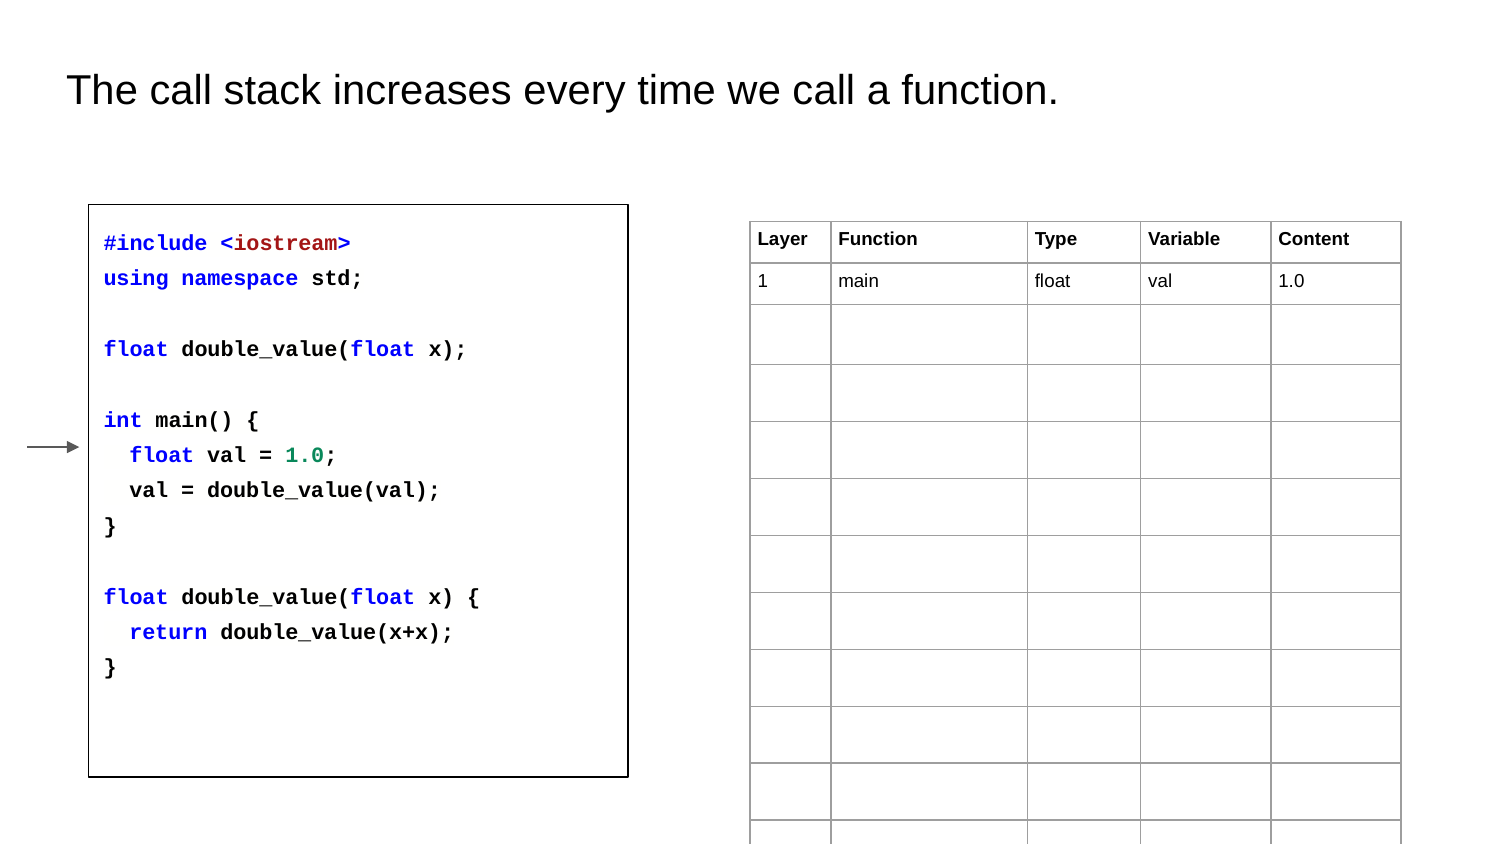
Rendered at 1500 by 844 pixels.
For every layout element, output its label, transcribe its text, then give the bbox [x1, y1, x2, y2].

table_cell [751, 764, 830, 819]
table_cell main [832, 264, 1027, 304]
table_cell [1028, 536, 1140, 592]
table_cell [1028, 707, 1140, 762]
table_cell [1028, 479, 1140, 535]
table_cell [1141, 593, 1270, 649]
table_cell [832, 821, 1027, 844]
table_cell [1028, 305, 1140, 364]
table_cell [1272, 821, 1400, 844]
table_cell [751, 707, 830, 762]
table_cell [832, 707, 1027, 762]
table_cell [751, 365, 830, 421]
table_cell [1272, 536, 1400, 592]
table_cell [1141, 764, 1270, 819]
table_cell [1272, 764, 1400, 819]
table_cell 1 [751, 264, 830, 304]
table_cell [1141, 707, 1270, 762]
table_cell [832, 536, 1027, 592]
table_cell [832, 479, 1027, 535]
table_cell val [1141, 264, 1270, 304]
table_cell [1272, 422, 1400, 478]
table_cell 1.0 [1272, 264, 1400, 304]
table_cell [1028, 821, 1140, 844]
table_cell [751, 821, 830, 844]
title The call stack increases every time we call a function. [51, 48, 1449, 142]
table_cell [1028, 365, 1140, 421]
table_cell [832, 650, 1027, 706]
table_cell [1141, 821, 1270, 844]
table_header Content [1272, 222, 1400, 262]
table_cell [832, 593, 1027, 649]
table_header Layer [751, 222, 830, 262]
table_cell [751, 536, 830, 592]
table_cell [832, 365, 1027, 421]
table_cell [1272, 365, 1400, 421]
table_cell [751, 650, 830, 706]
table_cell float [1028, 264, 1140, 304]
table_cell [832, 764, 1027, 819]
table_cell [1272, 479, 1400, 535]
table_cell [751, 593, 830, 649]
table_cell [1028, 593, 1140, 649]
table_cell [1272, 707, 1400, 762]
table_header Type [1028, 222, 1140, 262]
table_cell [1272, 305, 1400, 364]
table_header Function [832, 222, 1027, 262]
table_cell [1141, 365, 1270, 421]
text_box #include <iostream> using namespace std; float double_value(float x); int main() { float val = 1.0; val = double_value(val); } float double_value(float x) { return double_value(x+x); } [88, 204, 629, 778]
table_cell [751, 479, 830, 535]
table_cell [1141, 650, 1270, 706]
table_cell [1141, 305, 1270, 364]
table_header Variable [1141, 222, 1270, 262]
table_cell [1028, 650, 1140, 706]
table_cell [1141, 536, 1270, 592]
table_cell [751, 305, 830, 364]
table_cell [832, 422, 1027, 478]
table_cell [1028, 764, 1140, 819]
table_cell [1028, 422, 1140, 478]
table_cell [1141, 422, 1270, 478]
table_cell [1272, 593, 1400, 649]
table_cell [832, 305, 1027, 364]
table_cell [1141, 479, 1270, 535]
table_cell [751, 422, 830, 478]
table_cell [1272, 650, 1400, 706]
